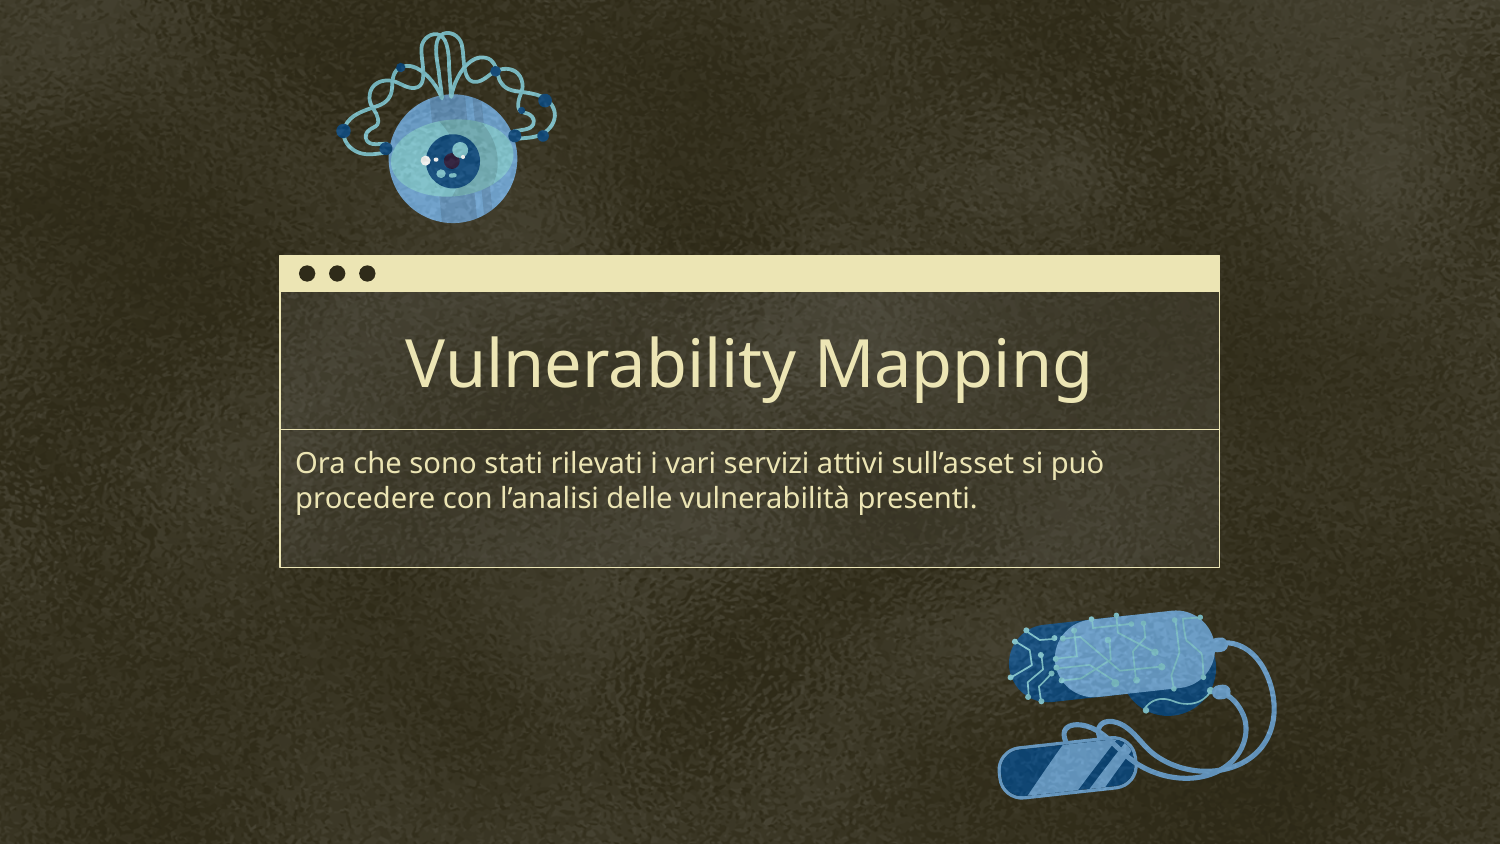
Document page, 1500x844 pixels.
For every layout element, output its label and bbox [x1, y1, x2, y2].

text_box [279, 255, 1220, 568]
